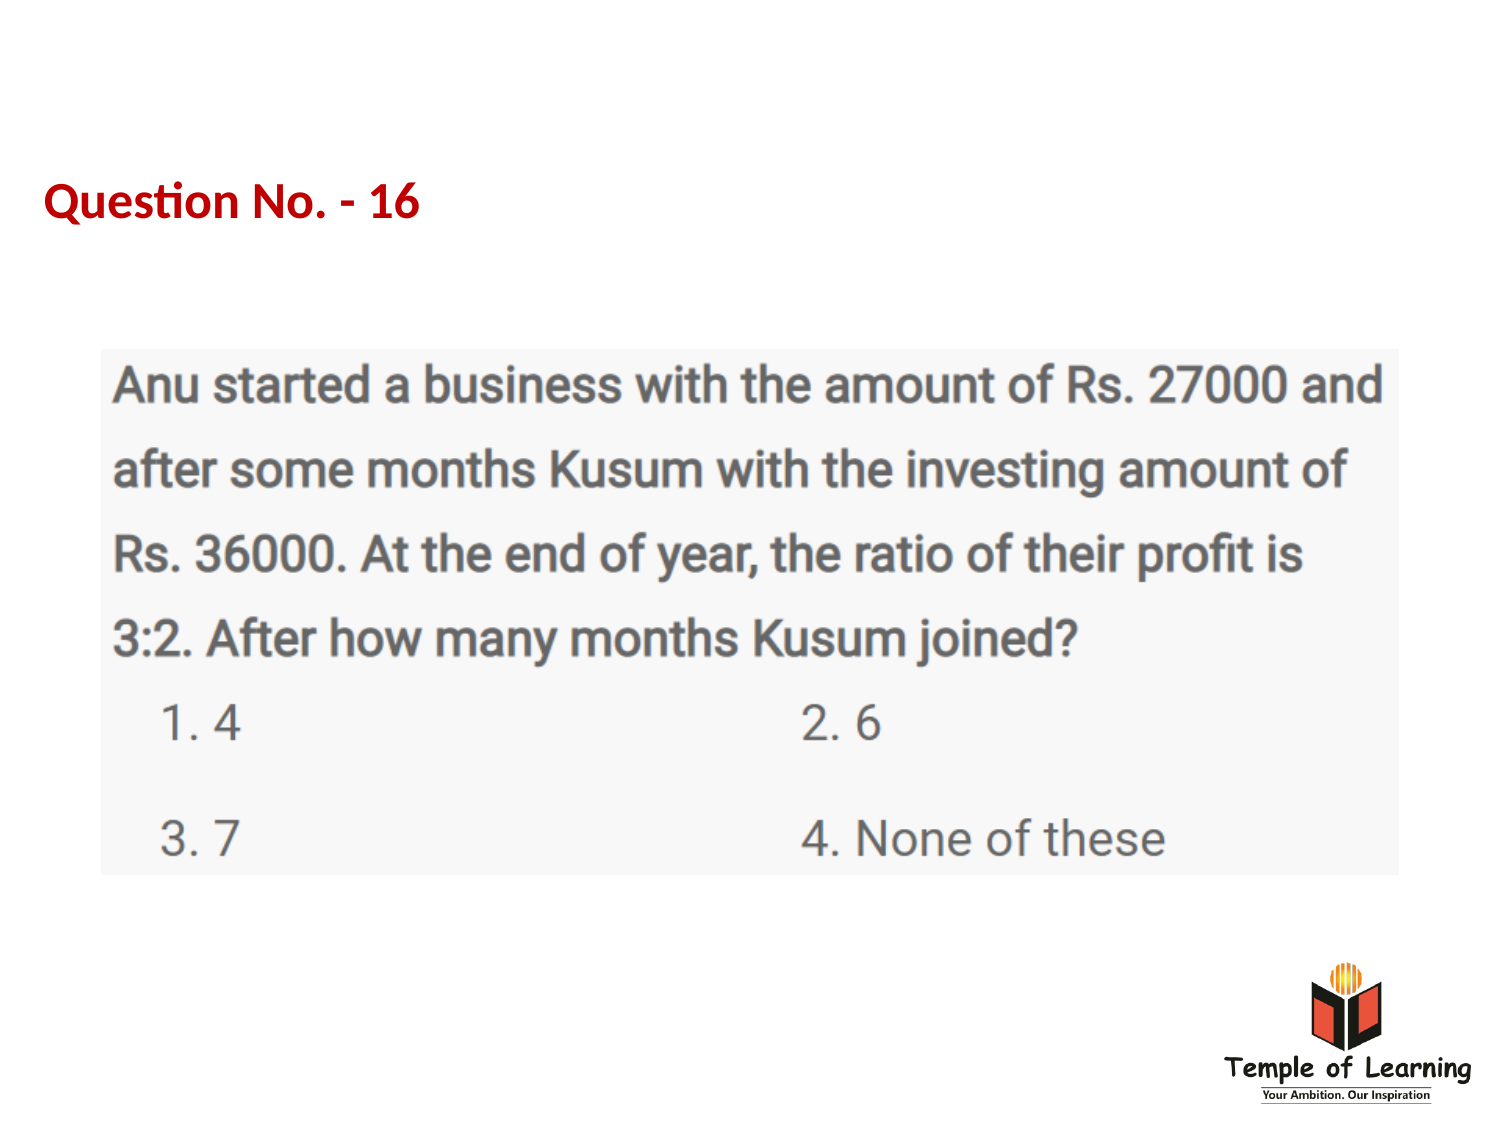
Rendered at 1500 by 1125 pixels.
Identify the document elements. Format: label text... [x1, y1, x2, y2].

text_box Question No. - 16 [28, 159, 436, 237]
picture [1224, 962, 1471, 1104]
picture [101, 349, 1399, 876]
